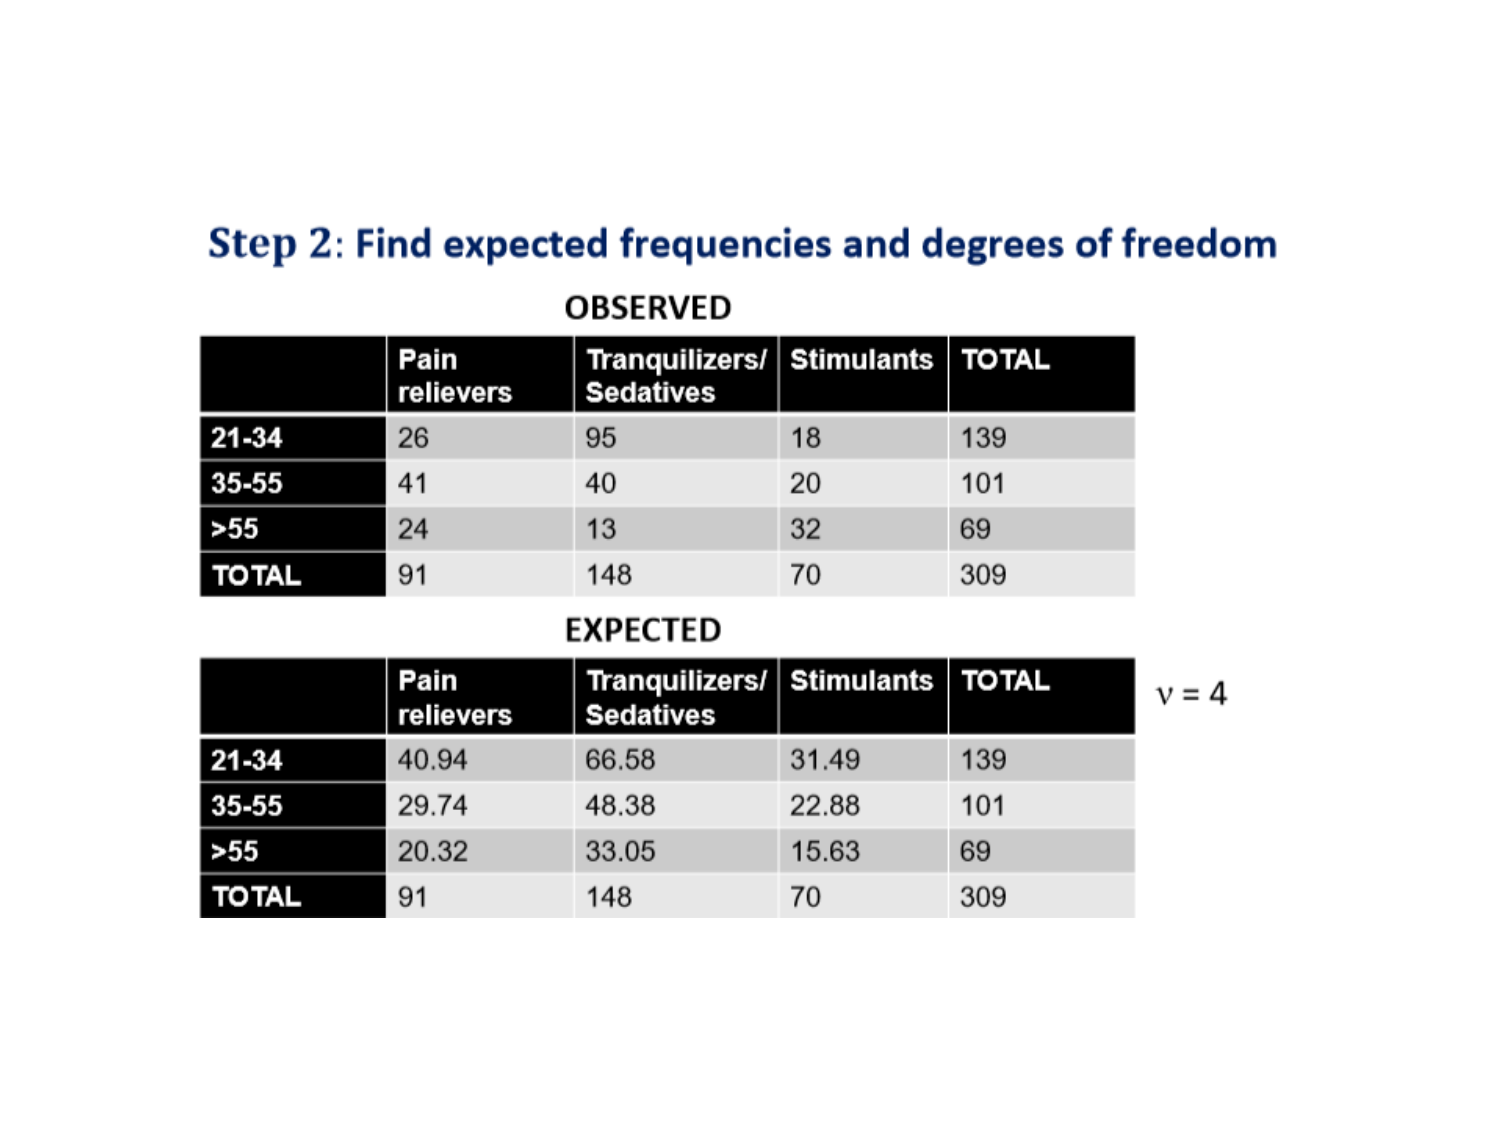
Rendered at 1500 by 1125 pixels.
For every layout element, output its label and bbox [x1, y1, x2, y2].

picture [192, 207, 1308, 918]
